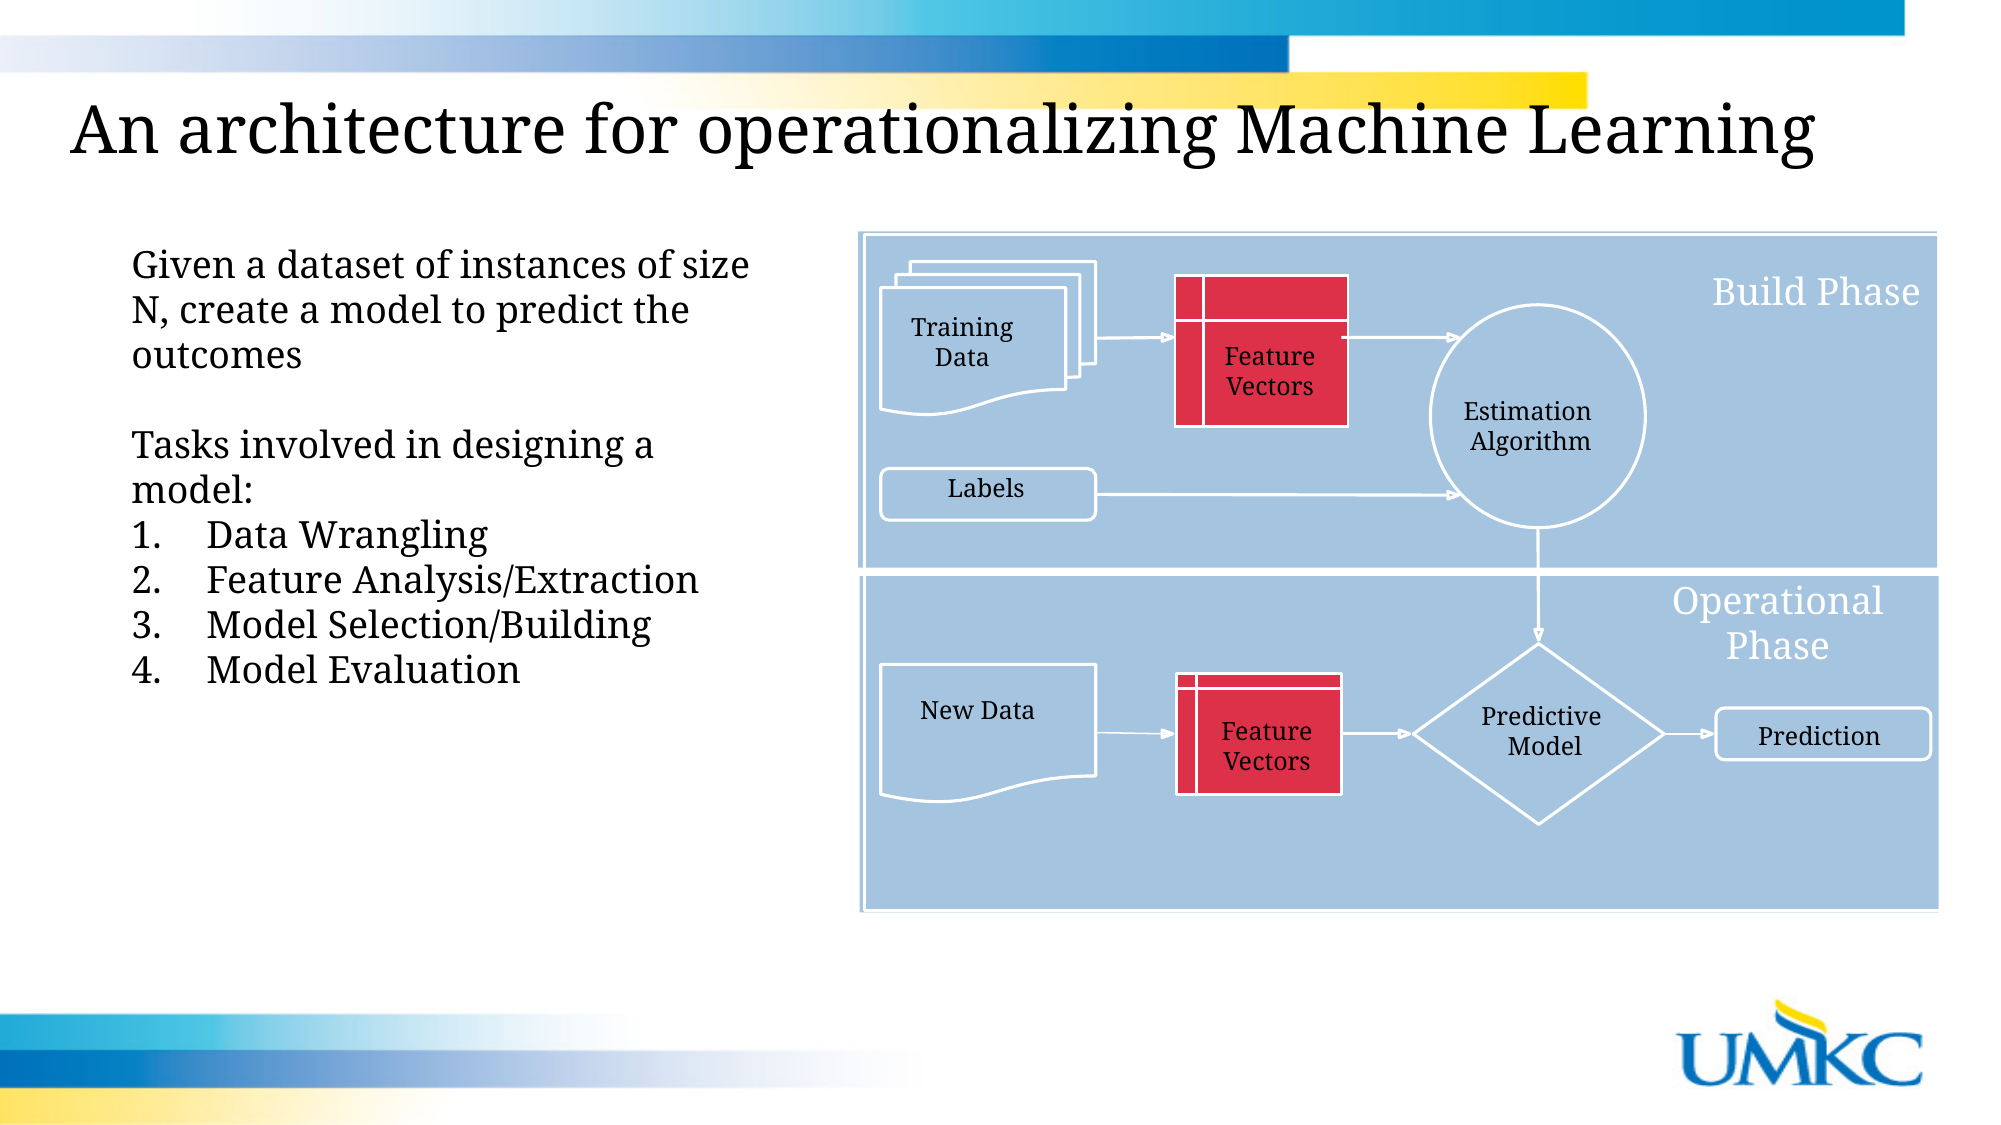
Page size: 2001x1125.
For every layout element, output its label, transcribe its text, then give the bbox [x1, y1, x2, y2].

text_box Estimation Algorithm [1447, 388, 1608, 463]
text_box Feature Vectors [1187, 708, 1348, 784]
text_box [1399, 730, 1410, 738]
text_box Build Phase [1697, 246, 1935, 334]
table_cell [1176, 322, 1202, 334]
text_box [1470, 643, 1608, 693]
text_box Prediction [1710, 713, 1930, 759]
text_box Predictive Model [1464, 693, 1625, 769]
text_box [1447, 333, 1459, 342]
text_box [1413, 697, 1616, 825]
text_box [906, 334, 1591, 510]
text_box Feature Vectors [1190, 333, 1351, 409]
text_box [1701, 730, 1710, 738]
table_cell [1205, 322, 1347, 333]
text_box [858, 231, 1938, 568]
text_box [1465, 304, 1646, 528]
text_box [864, 234, 1944, 571]
text_box Given a dataset of instances of size N, create a model to predict the outcomes Tasks involved in designing a model: Data Wrangling Feature Analysis/Extraction Model Selection/Building Model Evaluation [116, 233, 783, 744]
text_box [859, 576, 1939, 913]
text_box Labels [876, 464, 1096, 510]
text_box [880, 510, 1096, 521]
text_box Operational Phase [1615, 578, 1939, 666]
text_box [880, 287, 925, 414]
text_box [1625, 705, 1663, 763]
table_header [1205, 277, 1347, 319]
text_box [1447, 491, 1459, 499]
text_box [896, 274, 964, 304]
text_box Training Data [882, 304, 1043, 380]
text_box [1716, 708, 1931, 755]
text_box New Data [897, 687, 1058, 732]
text_box An architecture for operationalizing Machine Learning [56, 79, 1947, 175]
text_box [1176, 673, 1342, 795]
text_box [880, 664, 1096, 802]
text_box [1162, 333, 1173, 342]
table_header [1176, 277, 1202, 319]
picture [0, 0, 2001, 1125]
text_box [1534, 629, 1543, 641]
text_box [864, 573, 1944, 911]
text_box [910, 261, 1096, 334]
